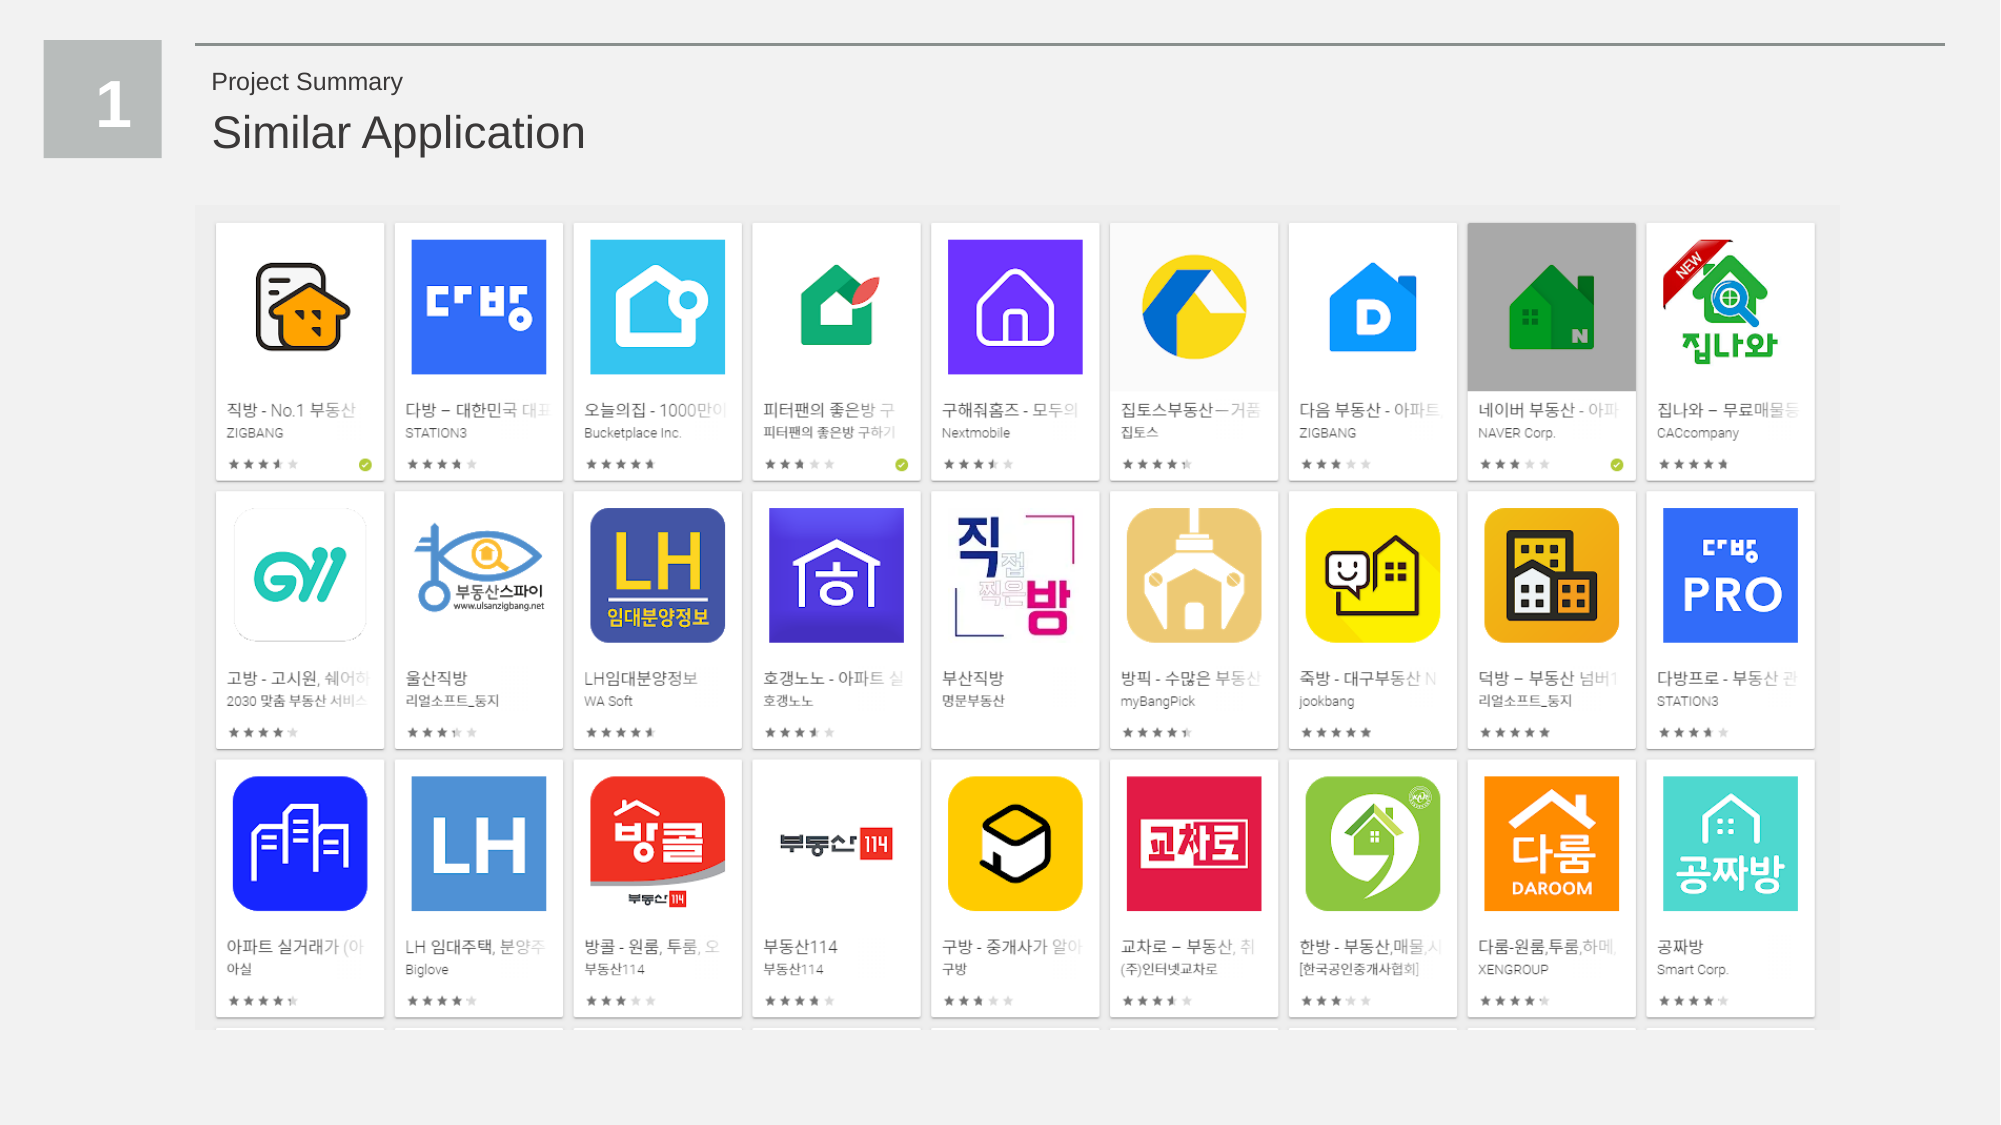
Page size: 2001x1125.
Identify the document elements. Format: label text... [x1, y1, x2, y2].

text_box [42, 39, 163, 159]
text_box 1 [80, 52, 123, 148]
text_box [194, 57, 604, 167]
picture [194, 205, 1840, 1030]
